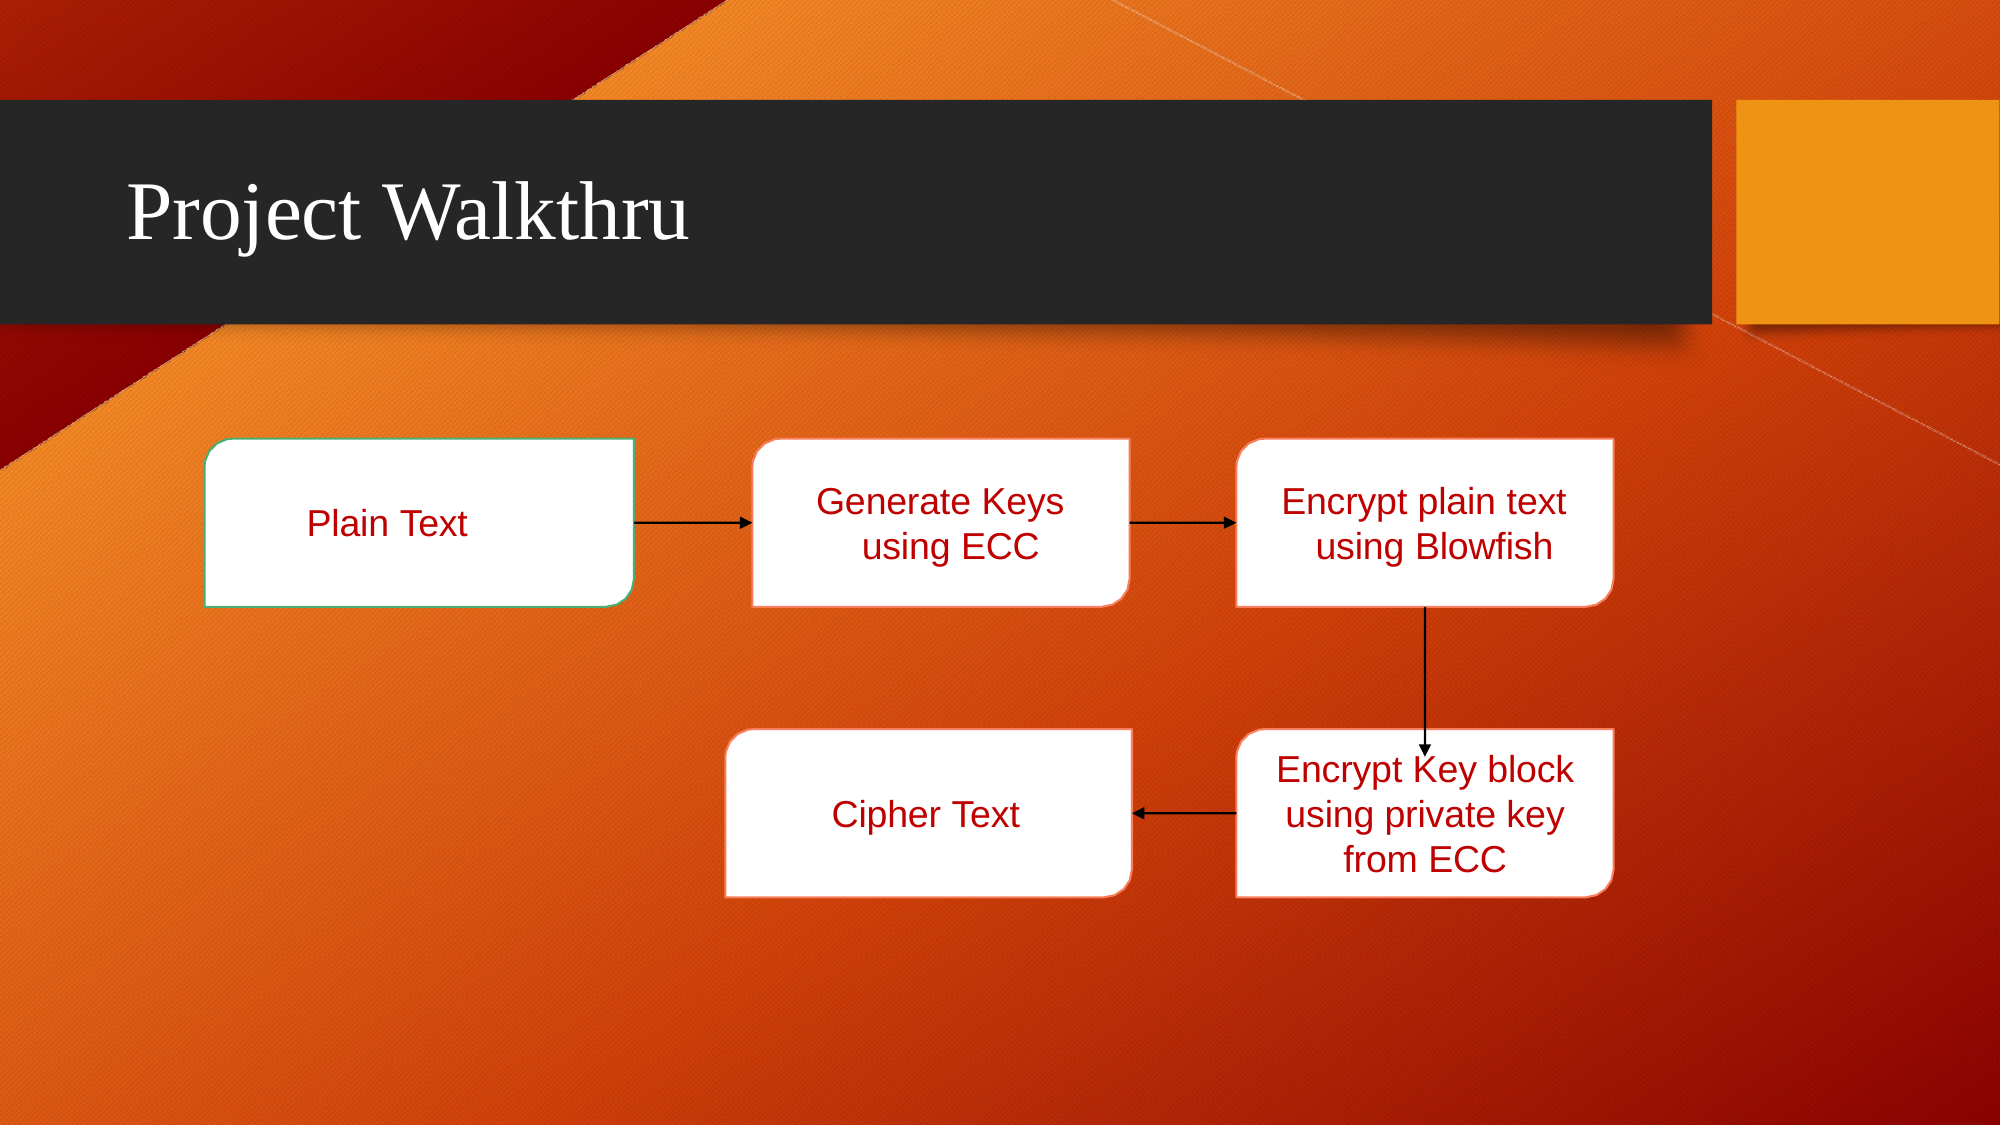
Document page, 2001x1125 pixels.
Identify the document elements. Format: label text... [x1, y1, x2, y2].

text_box [1423, 617, 1427, 726]
text_box [1135, 516, 1229, 529]
title Project Walkthru [124, 154, 700, 345]
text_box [1234, 437, 1615, 609]
text_box [1138, 806, 1229, 820]
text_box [751, 437, 1131, 609]
text_box [641, 516, 745, 529]
picture [0, 0, 2000, 1125]
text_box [724, 727, 1134, 899]
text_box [1234, 727, 1615, 899]
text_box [203, 437, 636, 609]
